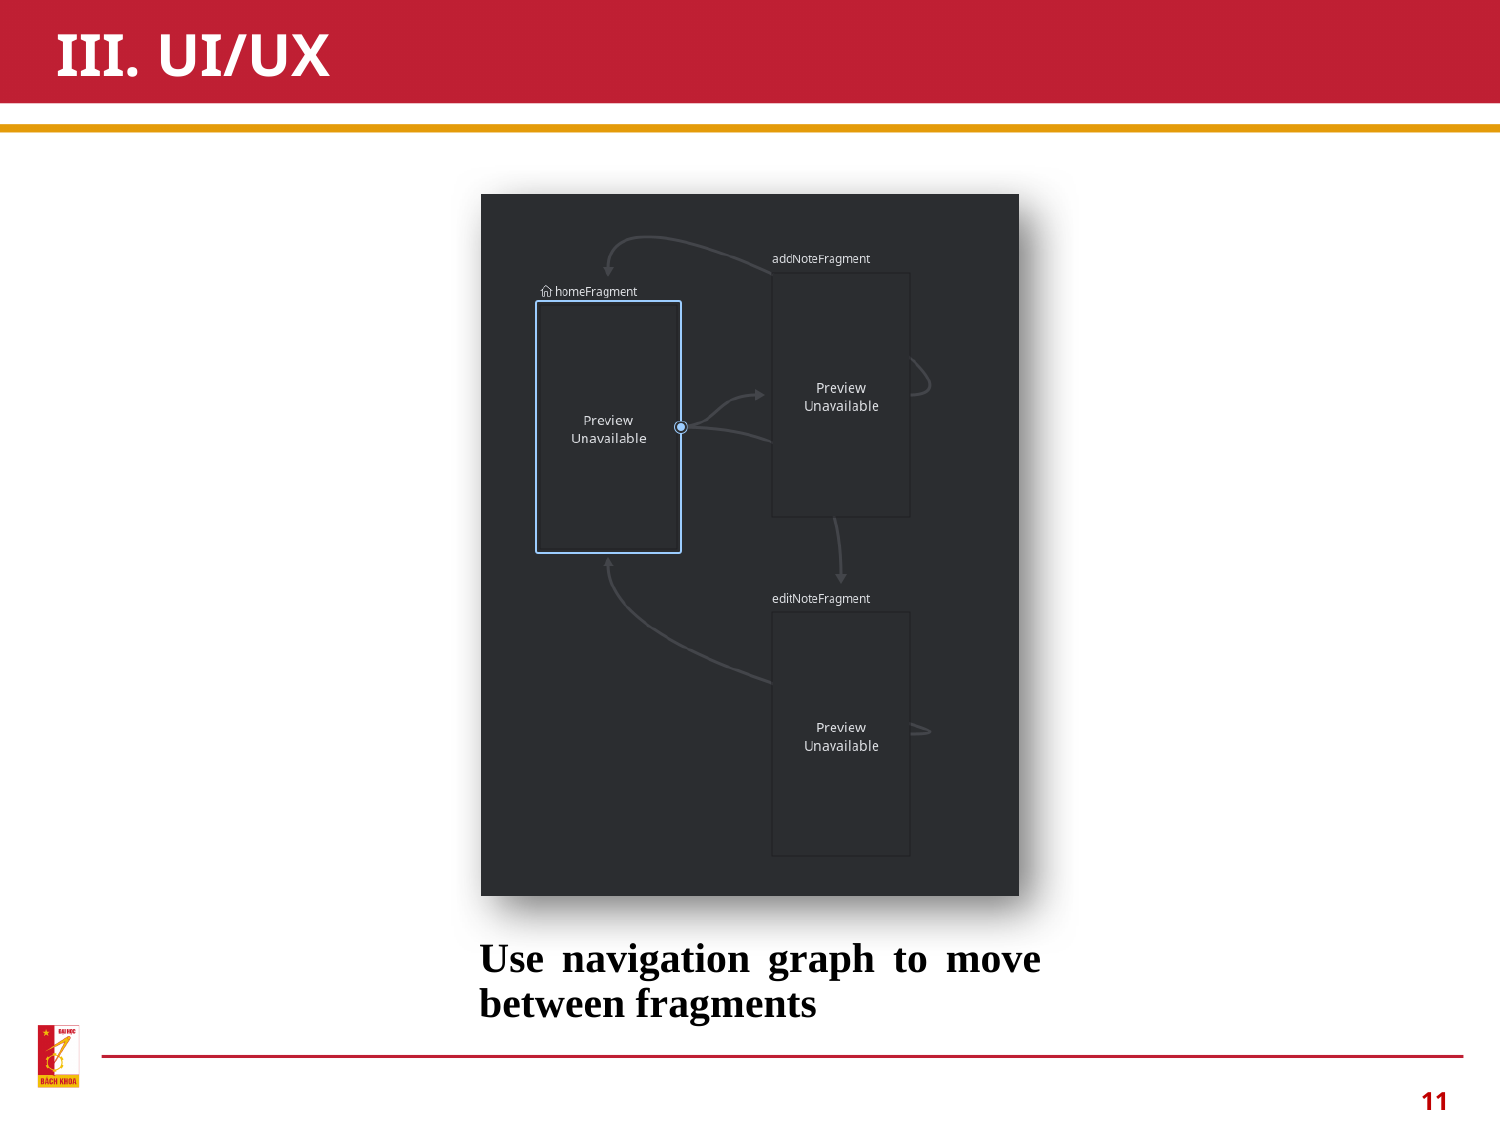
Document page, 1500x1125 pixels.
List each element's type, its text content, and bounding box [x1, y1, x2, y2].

title III. UI/UX [41, 18, 1459, 90]
slide_number 11 [1126, 1078, 1464, 1125]
picture [0, 0, 1500, 1125]
text_box Use navigation graph to move between fragments [464, 929, 1057, 1001]
